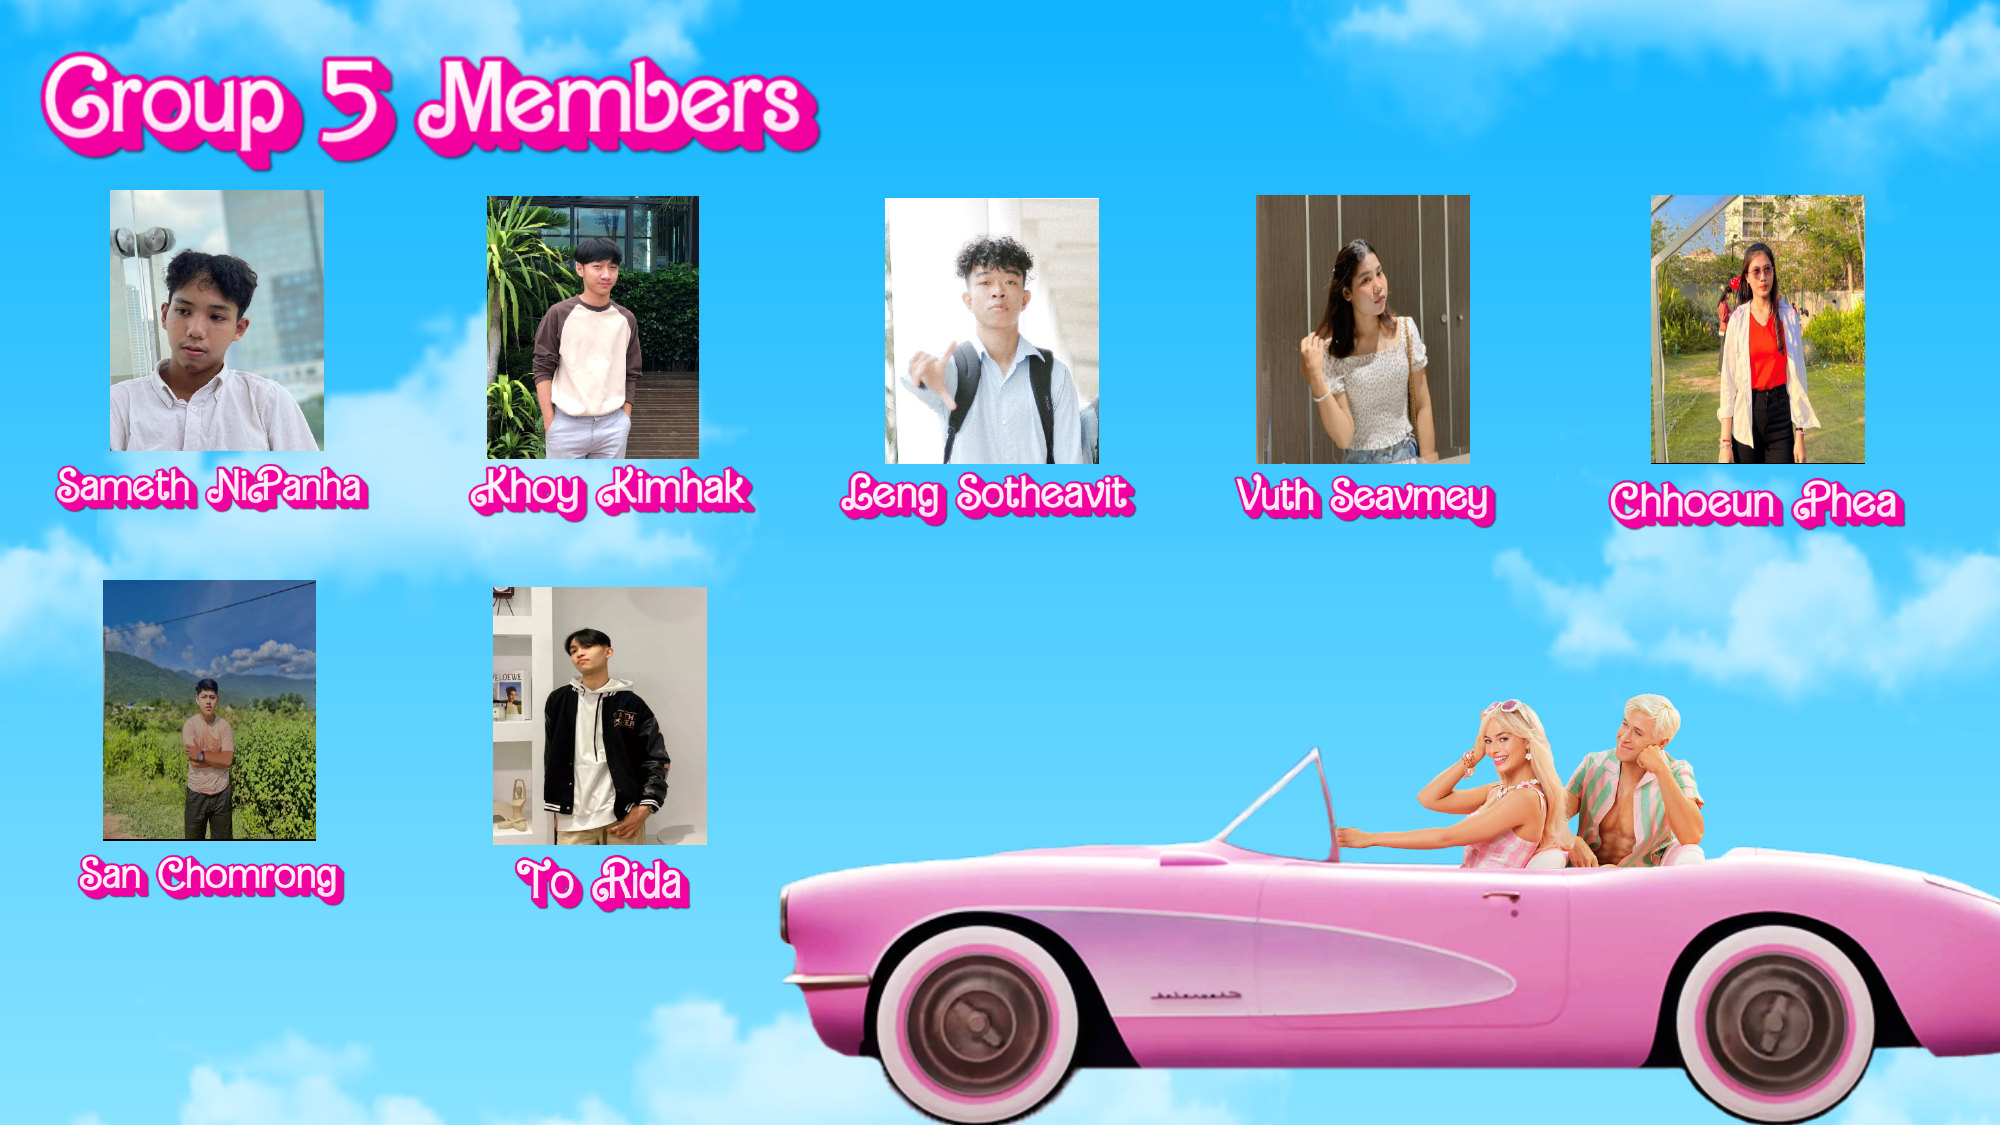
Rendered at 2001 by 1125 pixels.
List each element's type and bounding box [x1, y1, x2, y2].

text_box [698, 482, 2000, 1125]
picture [63, 580, 359, 920]
picture [453, 449, 771, 538]
picture [1220, 195, 1510, 542]
picture [461, 221, 725, 434]
picture [0, 11, 863, 529]
picture [1592, 195, 1921, 546]
text_box [0, 0, 2000, 1125]
picture [823, 198, 1152, 542]
picture [493, 586, 707, 924]
